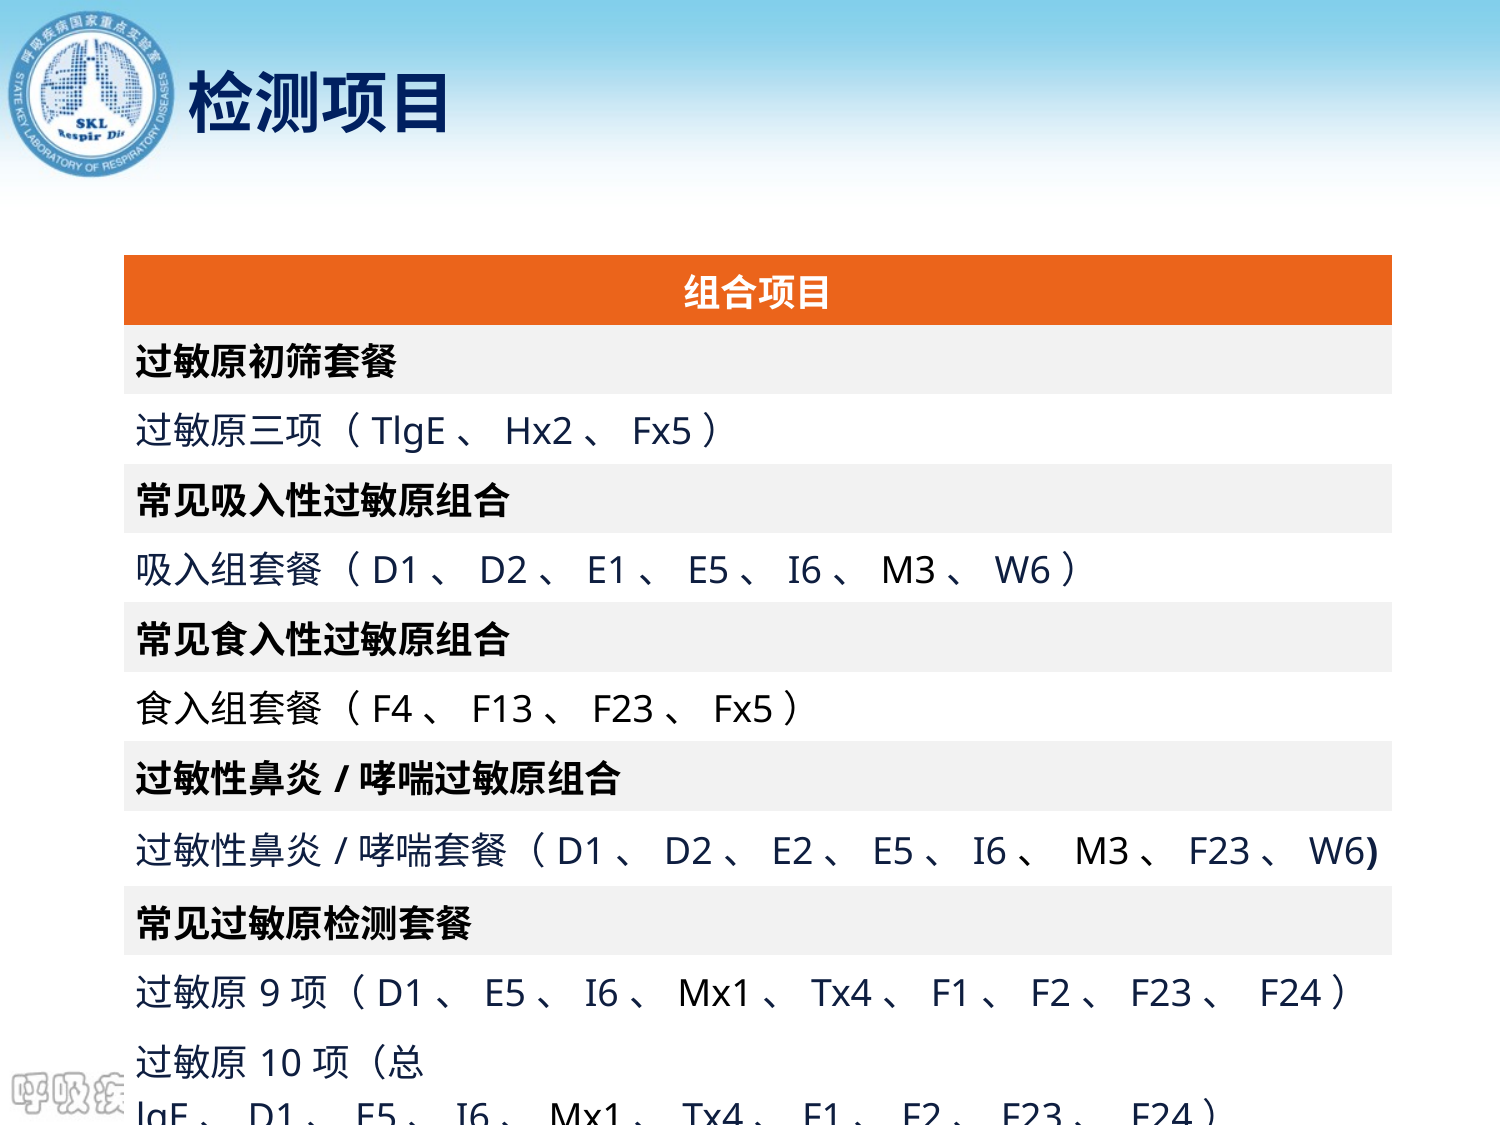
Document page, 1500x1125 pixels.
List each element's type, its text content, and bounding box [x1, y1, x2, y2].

table_cell 吸入组套餐（D1、D2、E1、E5、I6、M3、W6） [124, 533, 1392, 602]
table_cell 常见食入性过敏原组合 [124, 602, 1392, 672]
table_cell 过敏原初筛套餐 [124, 325, 1392, 394]
text_box 检测项目 [173, 53, 470, 148]
table_cell 过敏性鼻炎/哮喘套餐（D1、D2、E2、E5、I6、 M3、F23、W6) [124, 811, 1392, 886]
table_header 组合项目 [124, 255, 1392, 325]
table_cell 常见吸入性过敏原组合 [124, 464, 1392, 533]
picture [0, 0, 1500, 1125]
table_cell 过敏性鼻炎/哮喘过敏原组合 [124, 741, 1392, 811]
table_cell 过敏原三项（TlgE、Hx2、Fx5） [124, 394, 1392, 464]
table_cell 食入组套餐（F4、F13、F23、Fx5） [124, 672, 1392, 741]
table_cell 过敏原9项（D1、E5、I6、Mx1、Tx4、F1、F2、F23、 F24） [124, 955, 1392, 1025]
table_cell 过敏原10项（总lgE、D1、E5、I6、Mx1、Tx4、F1、F2、F23、 F24） [124, 1025, 1392, 1125]
table_cell 常见过敏原检测套餐 [124, 886, 1392, 955]
